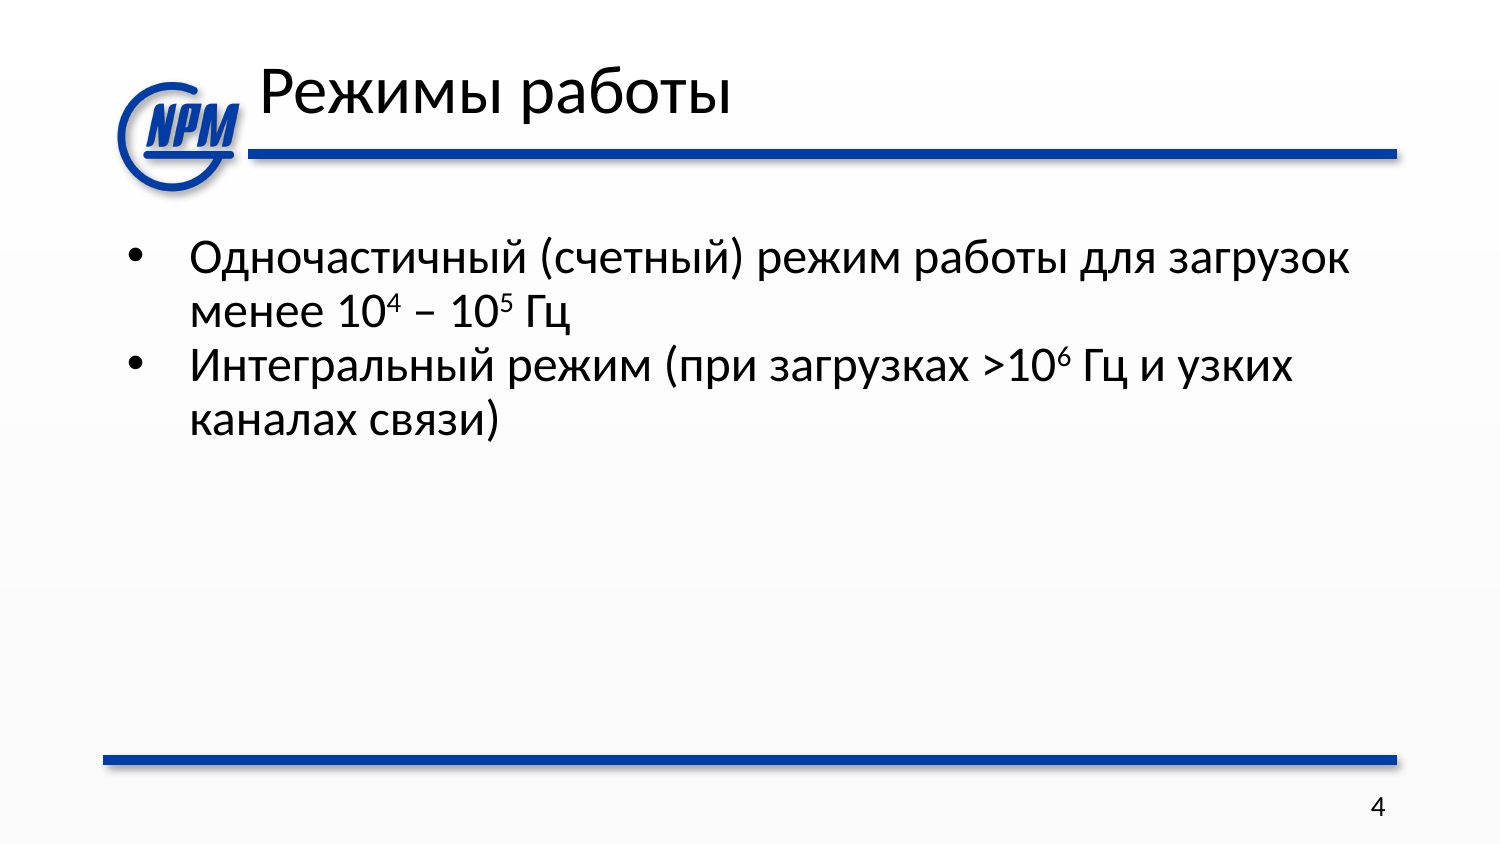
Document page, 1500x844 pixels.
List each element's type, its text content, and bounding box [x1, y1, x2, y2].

list Одночастичный (счетный) режим работы для загрузок менее 104 – 105 Гц Интегральный режим (при загрузках >106 Гц и узких каналах связи) [103, 224, 1397, 760]
picture [103, 70, 249, 203]
text_box [103, 214, 1421, 744]
title Режимы работы [248, 28, 1397, 155]
slide_number ‹#› [1059, 782, 1397, 827]
